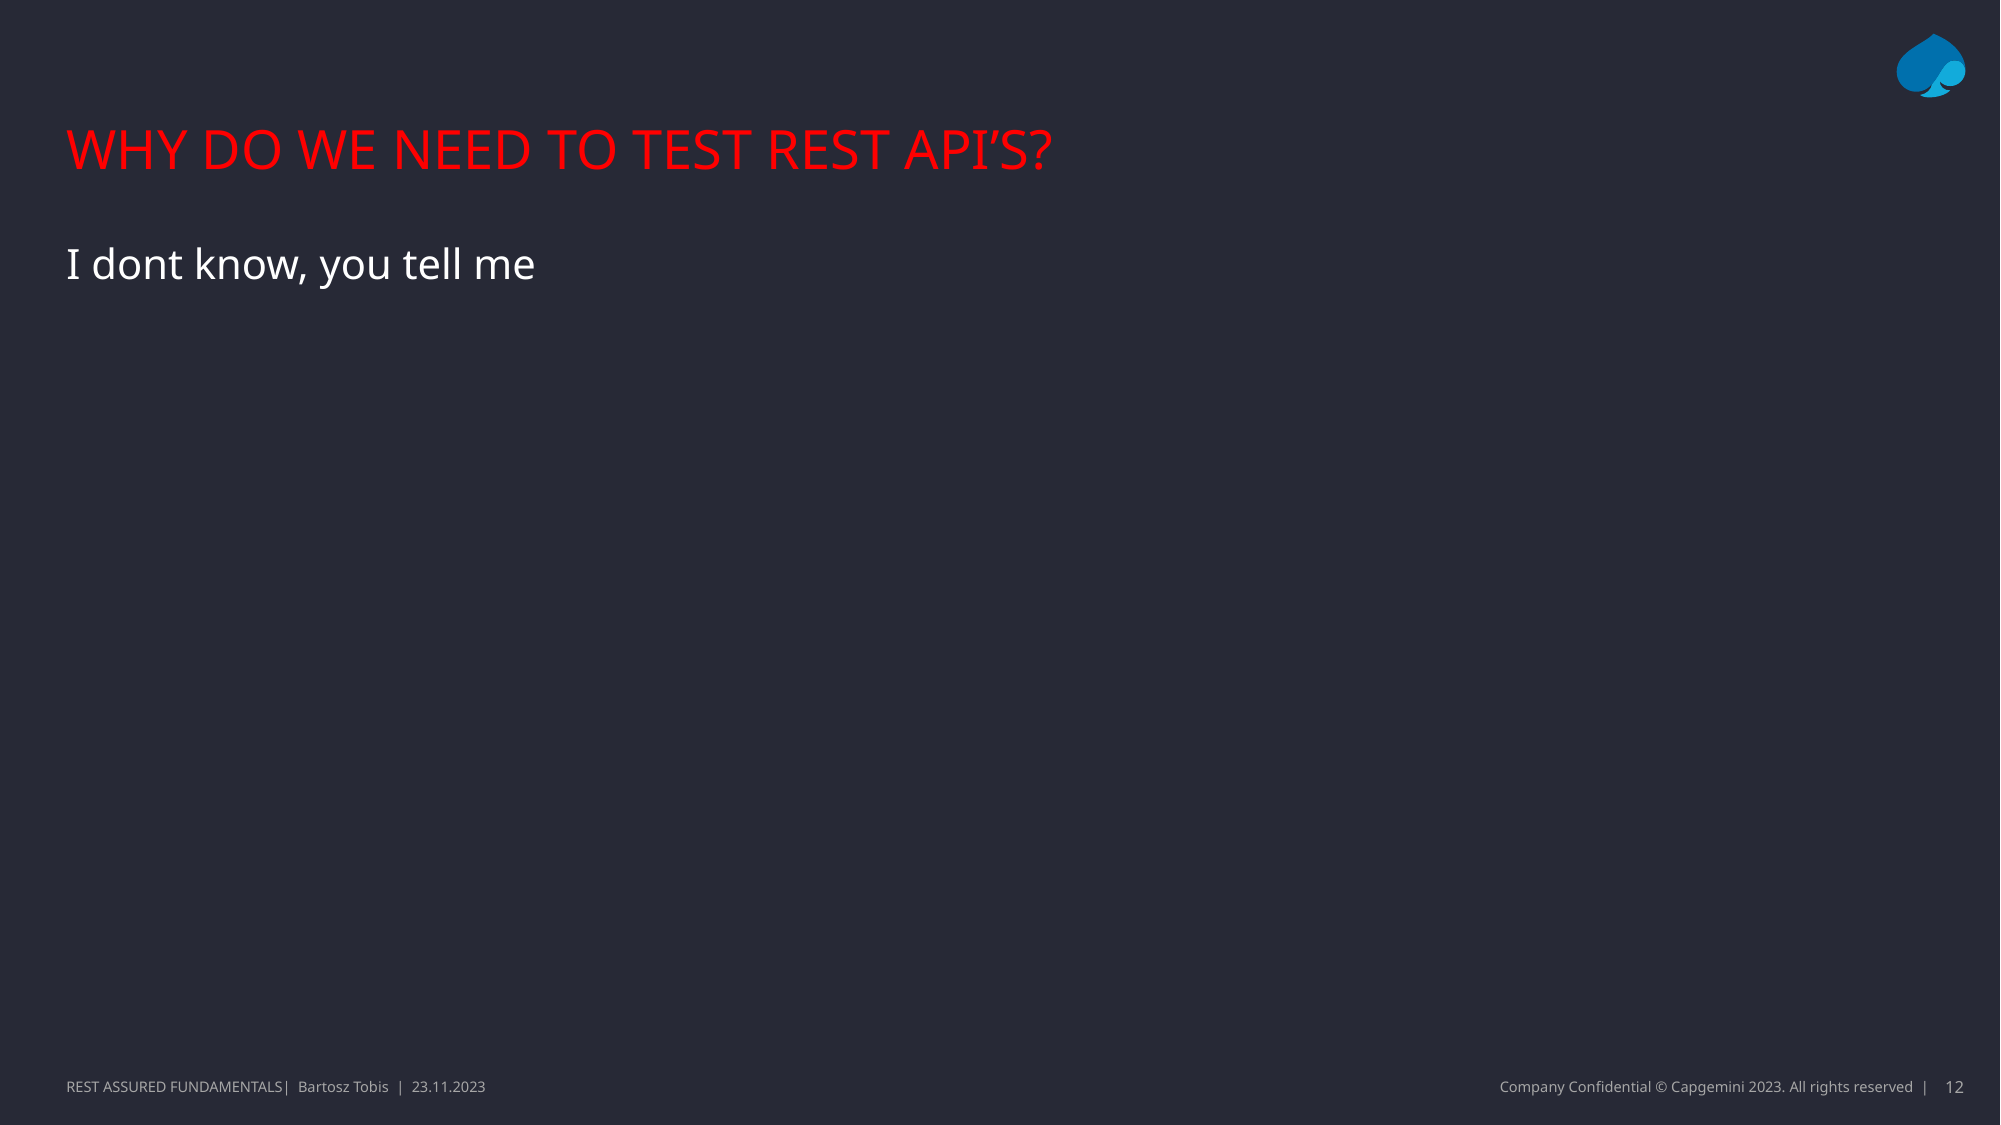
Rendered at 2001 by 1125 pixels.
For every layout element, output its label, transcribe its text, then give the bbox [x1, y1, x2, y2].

title Why do we need to test rest api’s? [66, 63, 1863, 182]
list I dont know, you tell me [66, 237, 1938, 1050]
